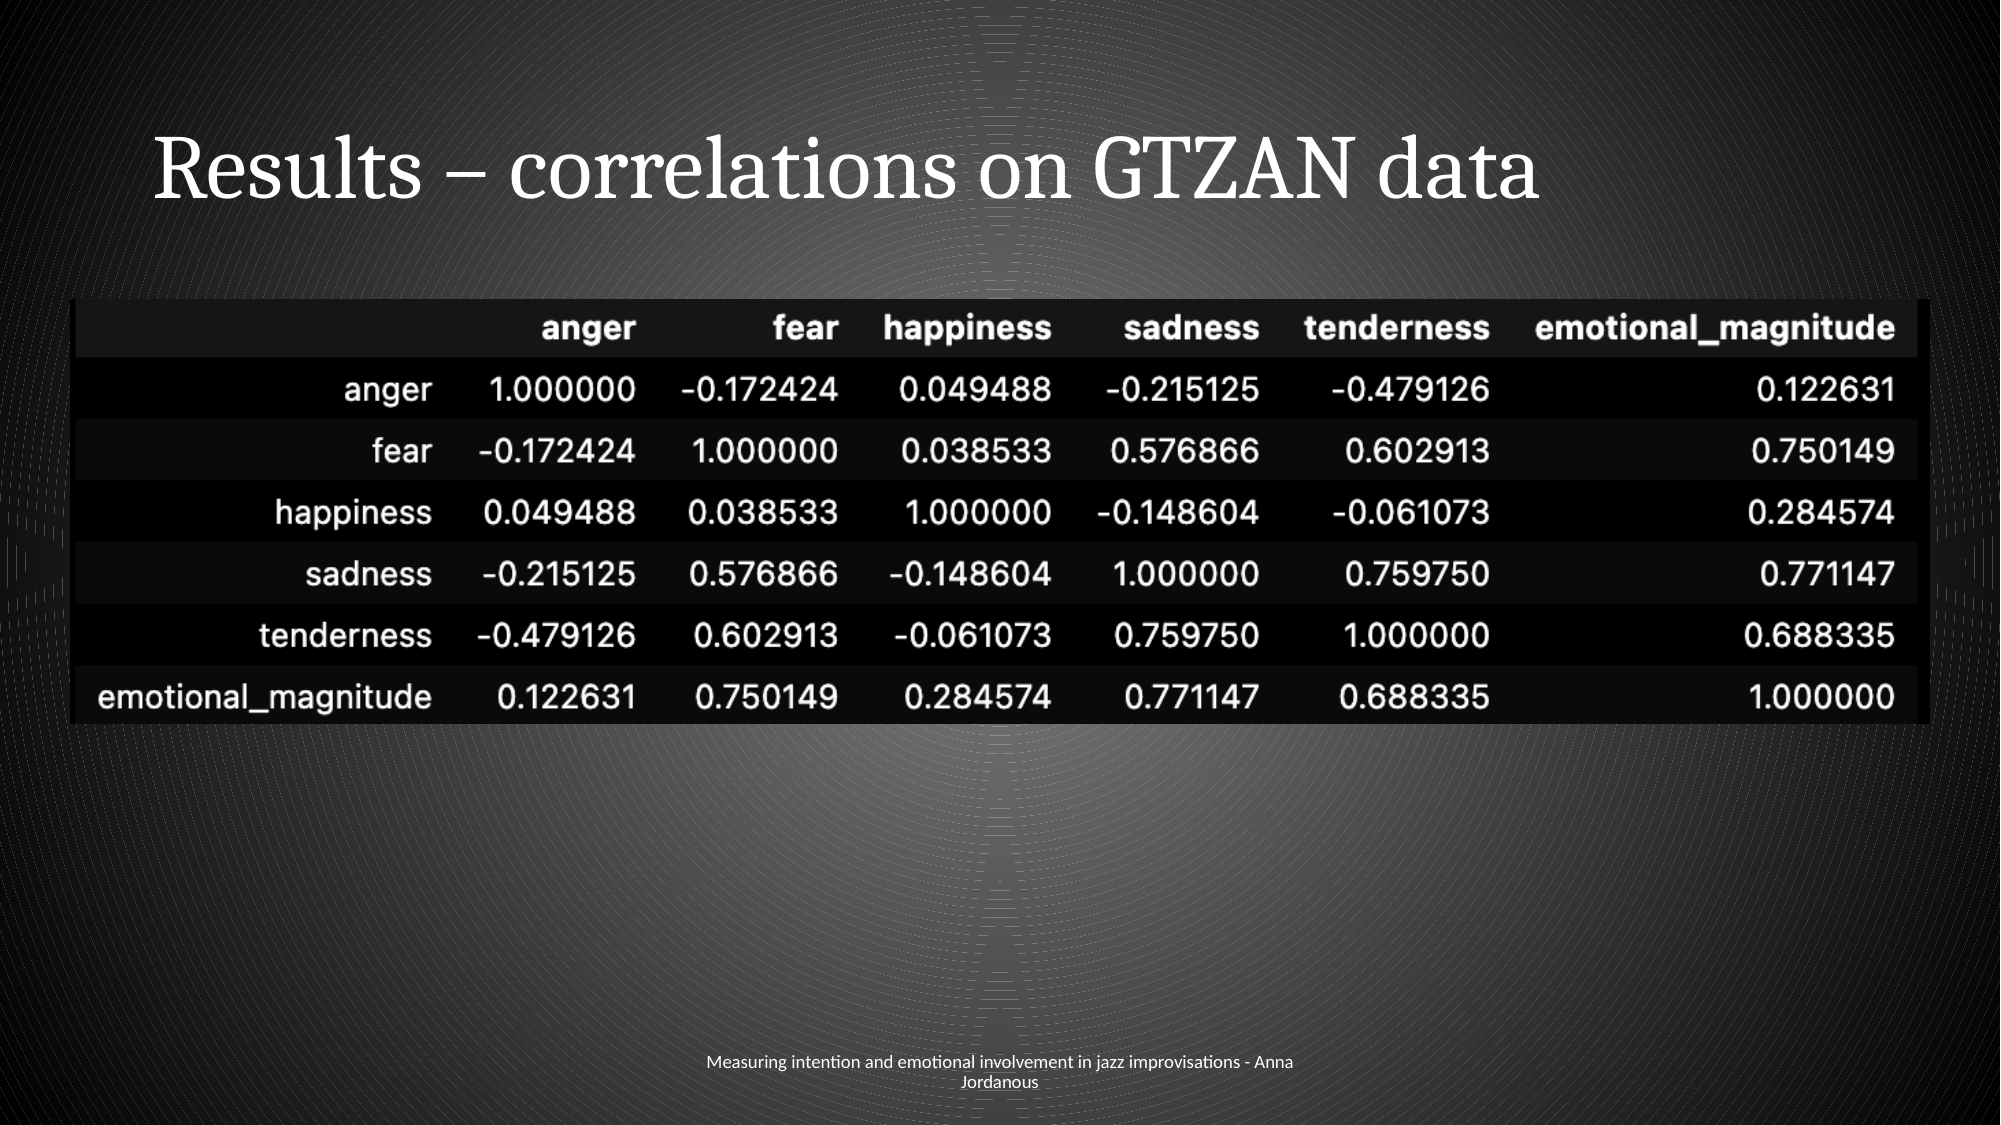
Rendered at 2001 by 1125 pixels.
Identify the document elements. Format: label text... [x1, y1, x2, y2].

footer Measuring intention and emotional involvement in jazz improvisations - Anna Jordanous [662, 1042, 1338, 1103]
picture [70, 298, 1930, 724]
title Results – correlations on GTZAN data [137, 59, 1863, 278]
